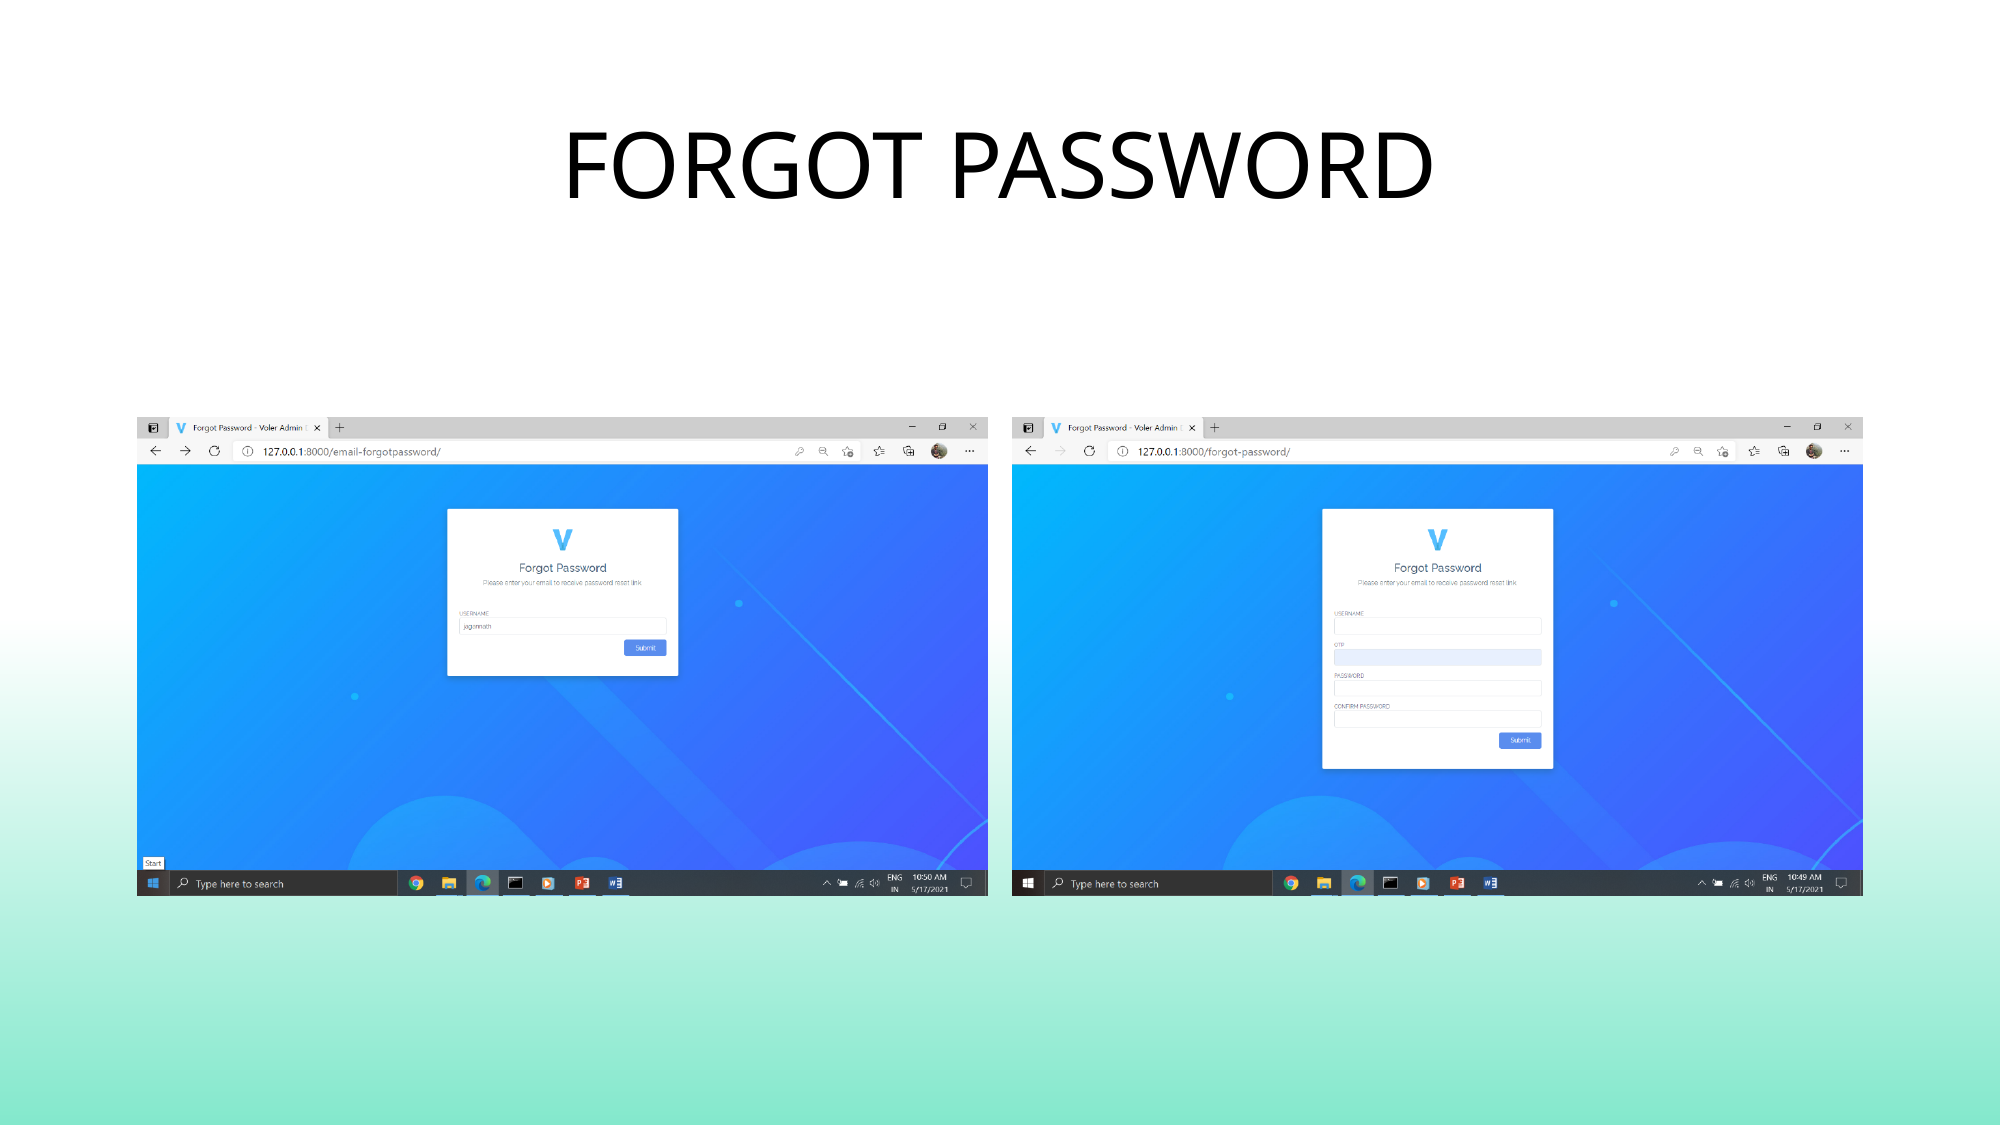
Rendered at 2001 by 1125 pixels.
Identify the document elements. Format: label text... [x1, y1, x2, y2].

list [137, 417, 988, 896]
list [1012, 417, 1863, 896]
title FORGOT PASSWORD [137, 59, 1863, 278]
